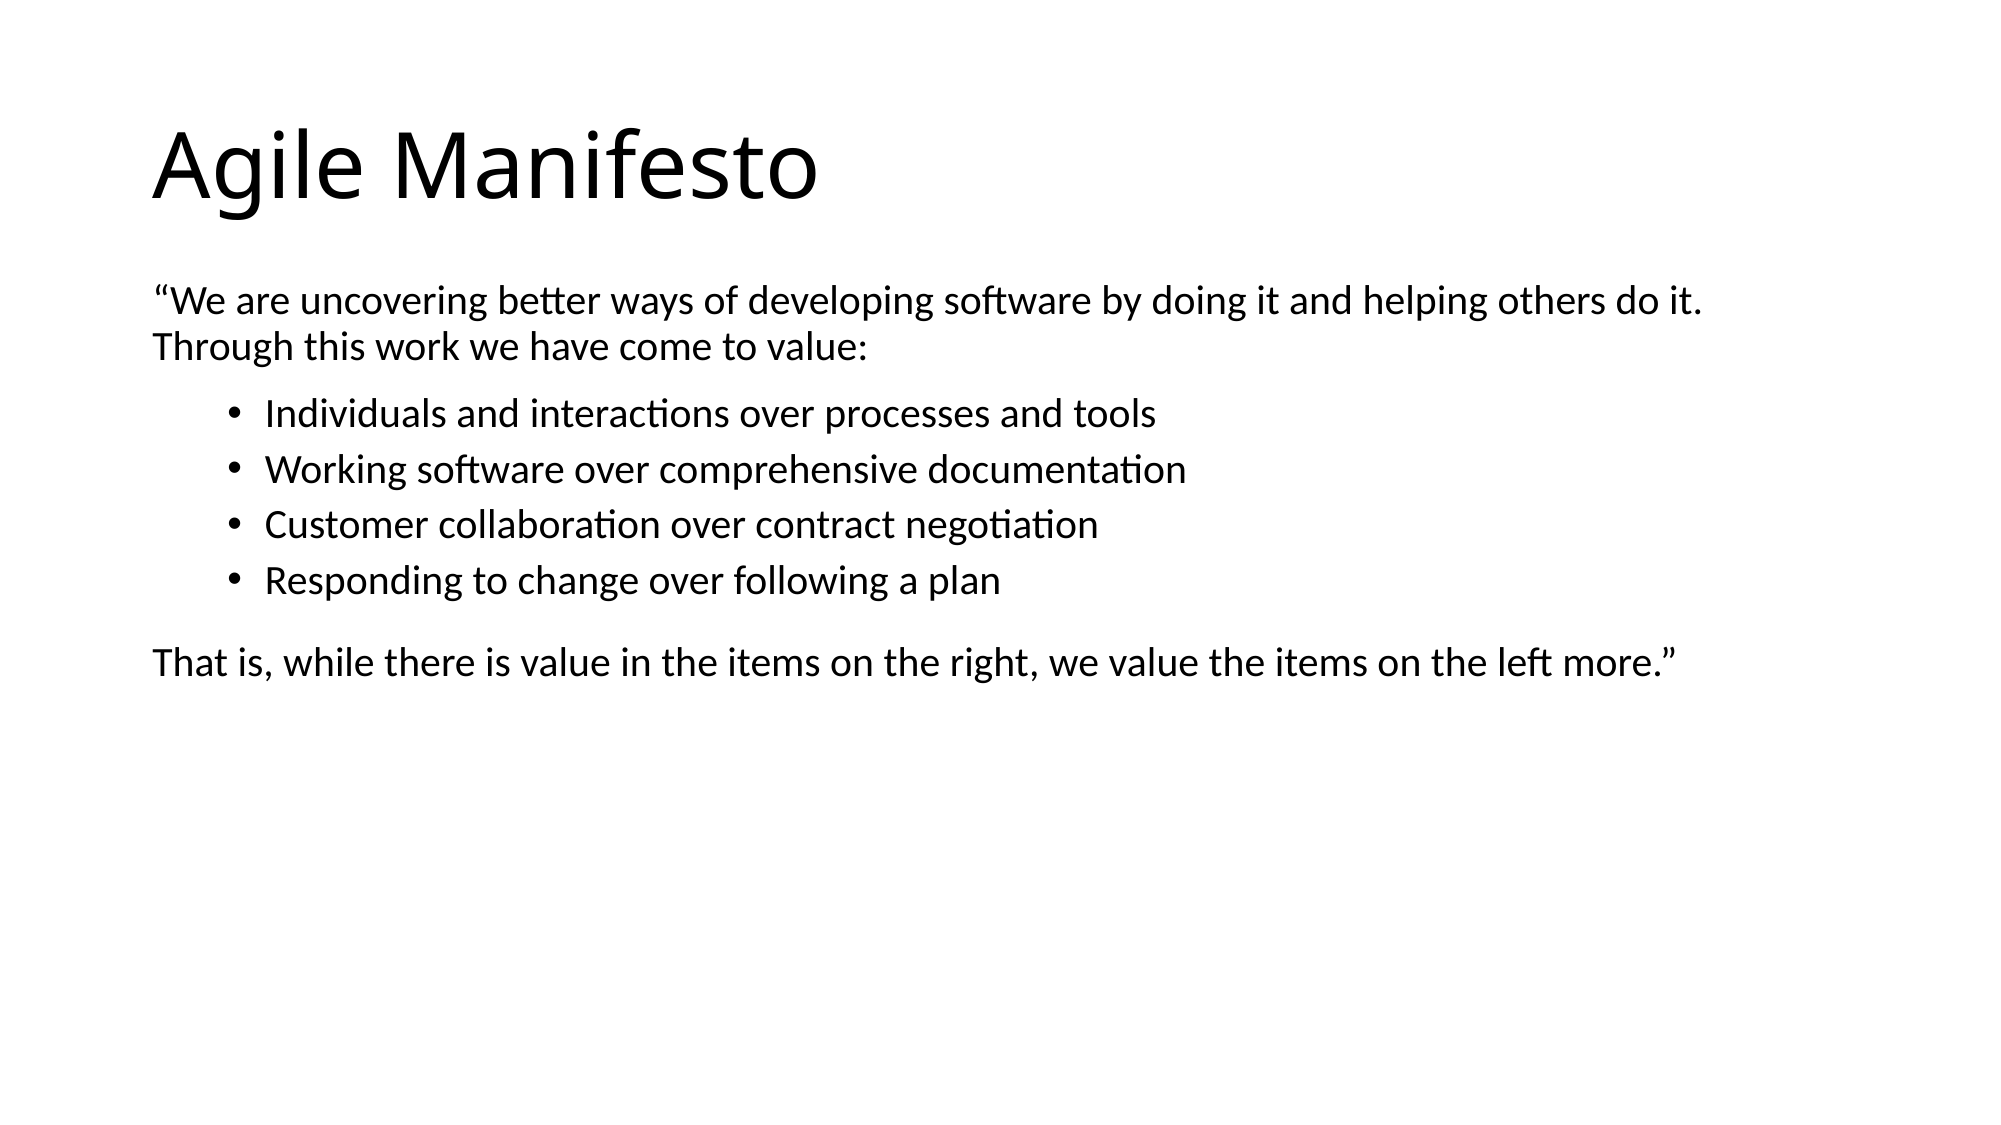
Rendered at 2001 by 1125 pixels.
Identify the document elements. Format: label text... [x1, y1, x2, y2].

list “We are uncovering better ways of developing software by doing it and helping others do it. Through this work we have come to value: Individuals and interactions over processes and tools Working software over comprehensive documentation Customer collaboration over contract negotiation Responding to change over following a plan That is, while there is value in the items on the right, we value the items on the left more.” [137, 271, 1863, 1014]
title Agile Manifesto [137, 59, 1863, 271]
